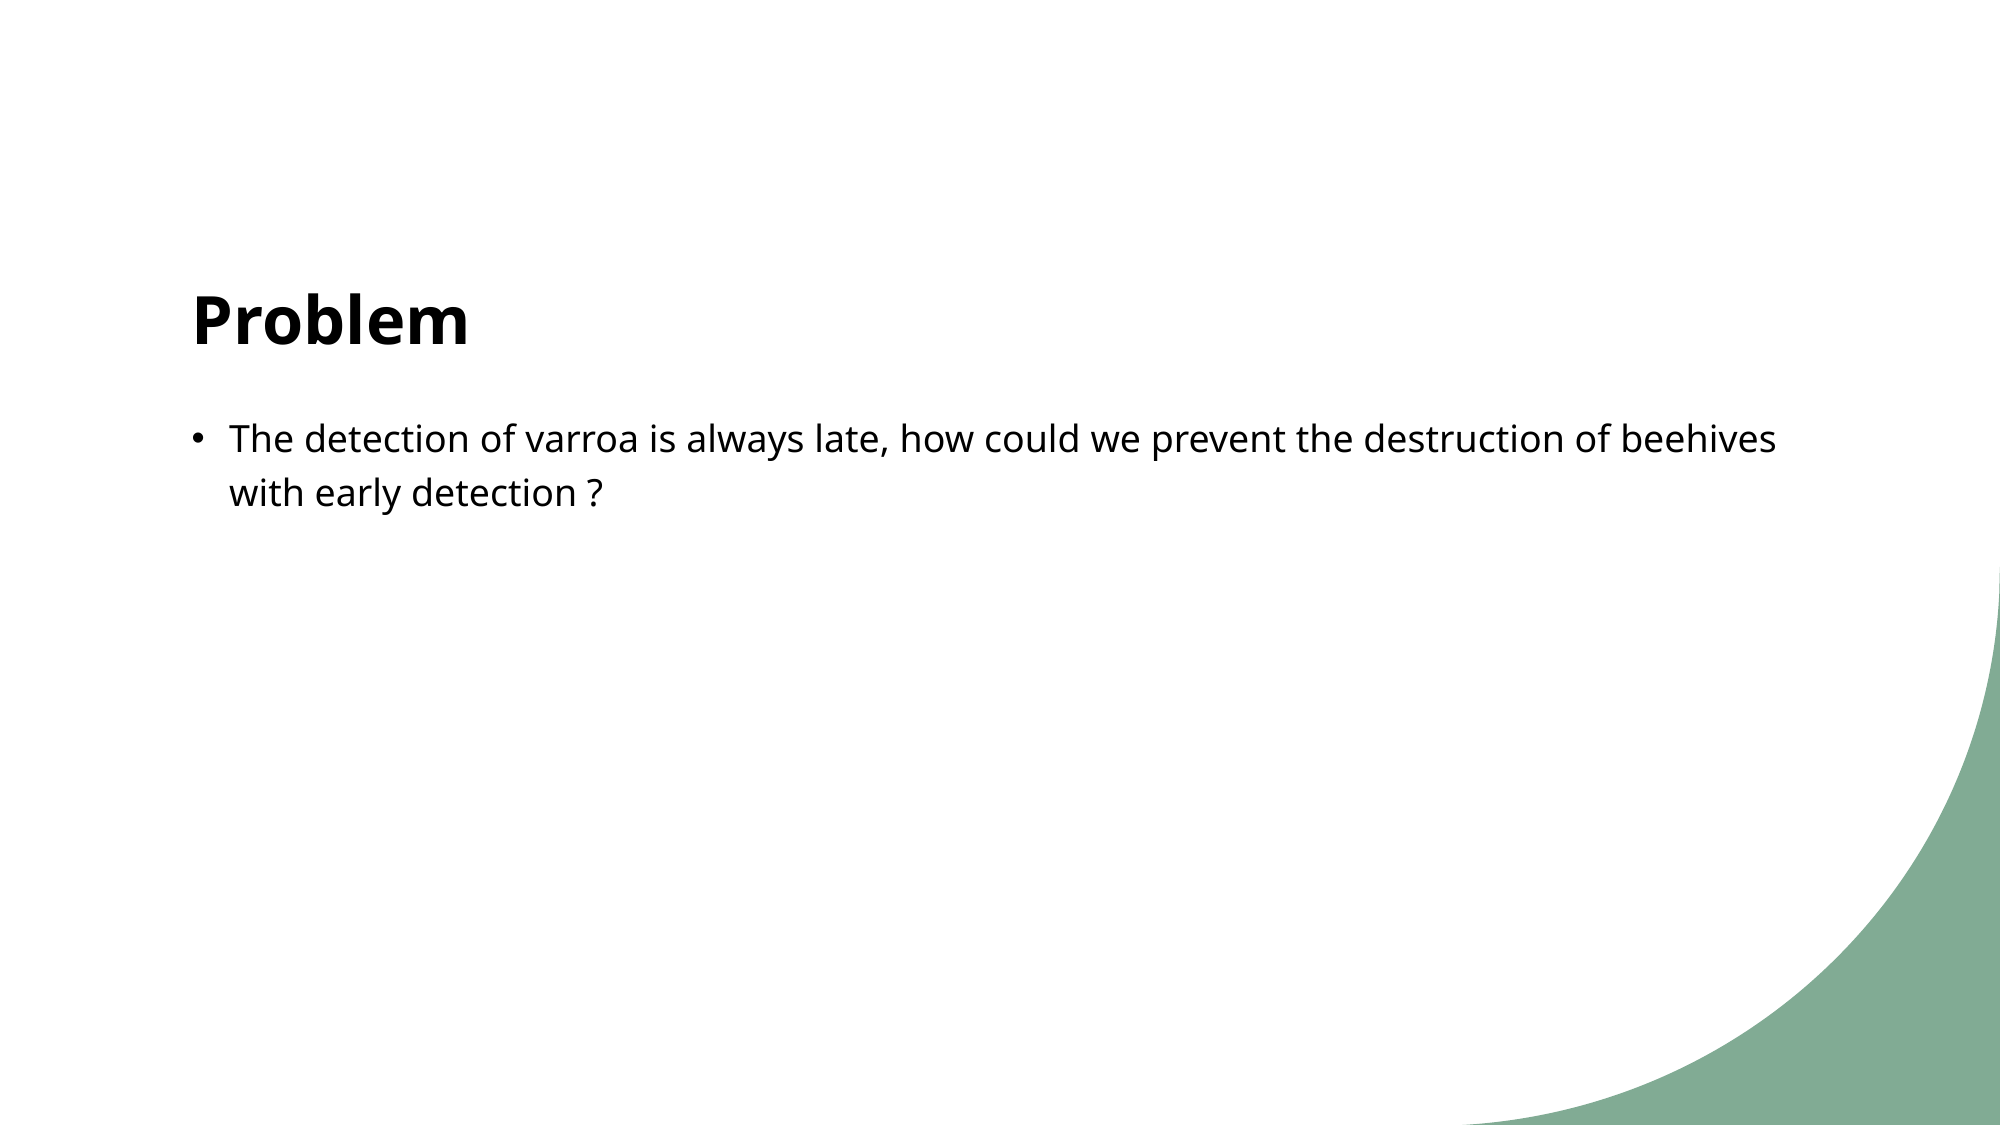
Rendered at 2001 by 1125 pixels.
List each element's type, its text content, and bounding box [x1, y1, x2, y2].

list The detection of varroa is always late, how could we prevent the destruction of beehives with early detection ? [176, 398, 1809, 975]
title Problem [176, 118, 1809, 366]
